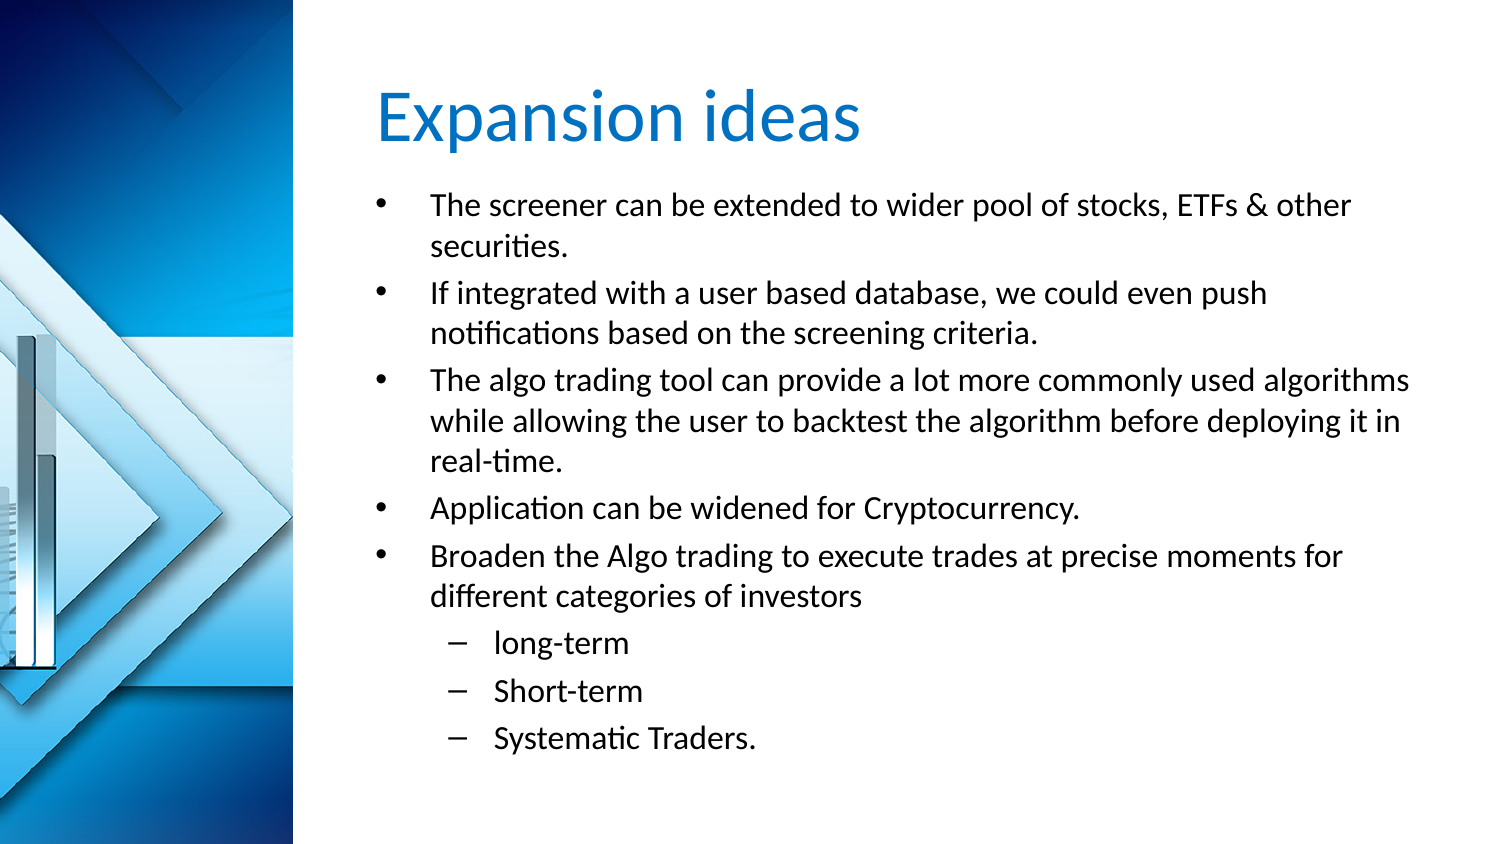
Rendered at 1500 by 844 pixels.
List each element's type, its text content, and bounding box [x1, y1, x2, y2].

list The screener can be extended to wider pool of stocks, ETFs & other securities. If integrated with a user based database, we could even push notifications based on the screening criteria. The algo trading tool can provide a lot more commonly used algorithms while allowing the user to backtest the algorithm before deploying it in real-time. Application can be widened for Cryptocurrency. Broaden the Algo trading to execute trades at precise moments for different categories of investors long-term Short-term Systematic Traders. [360, 175, 1429, 770]
picture [0, 0, 1500, 844]
title Expansion ideas [361, 52, 1426, 172]
